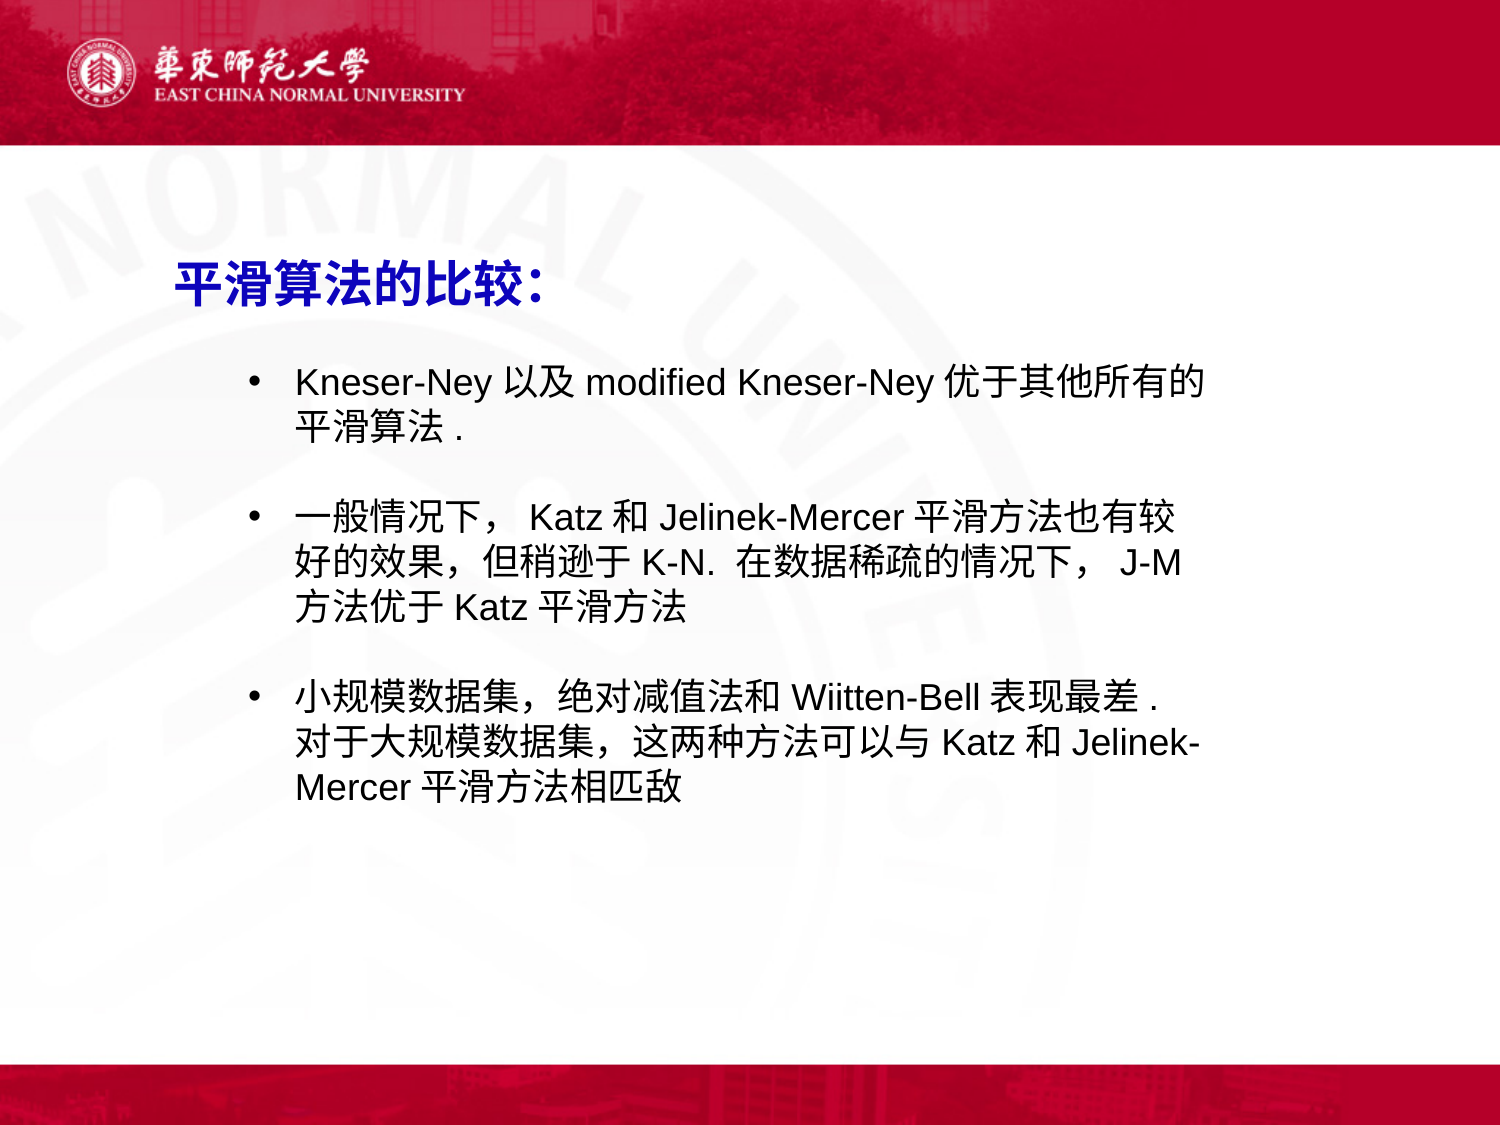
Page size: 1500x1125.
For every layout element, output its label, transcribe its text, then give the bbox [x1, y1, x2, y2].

picture [0, 0, 1500, 1125]
text_box 平滑算法的比较： Kneser-Ney以及modified Kneser-Ney优于其他所有的平滑算法. 一般情况下，Katz和Jelinek-Mercer平滑方法也有较好的效果，但稍逊于K-N. 在数据稀疏的情况下，J-M方法优于Katz平滑方法 小规模数据集，绝对减值法和Wiitten-Bell表现最差. 对于大规模数据集，这两种方法可以与Katz和Jelinek-Mercer平滑方法相匹敌 [158, 245, 1222, 906]
